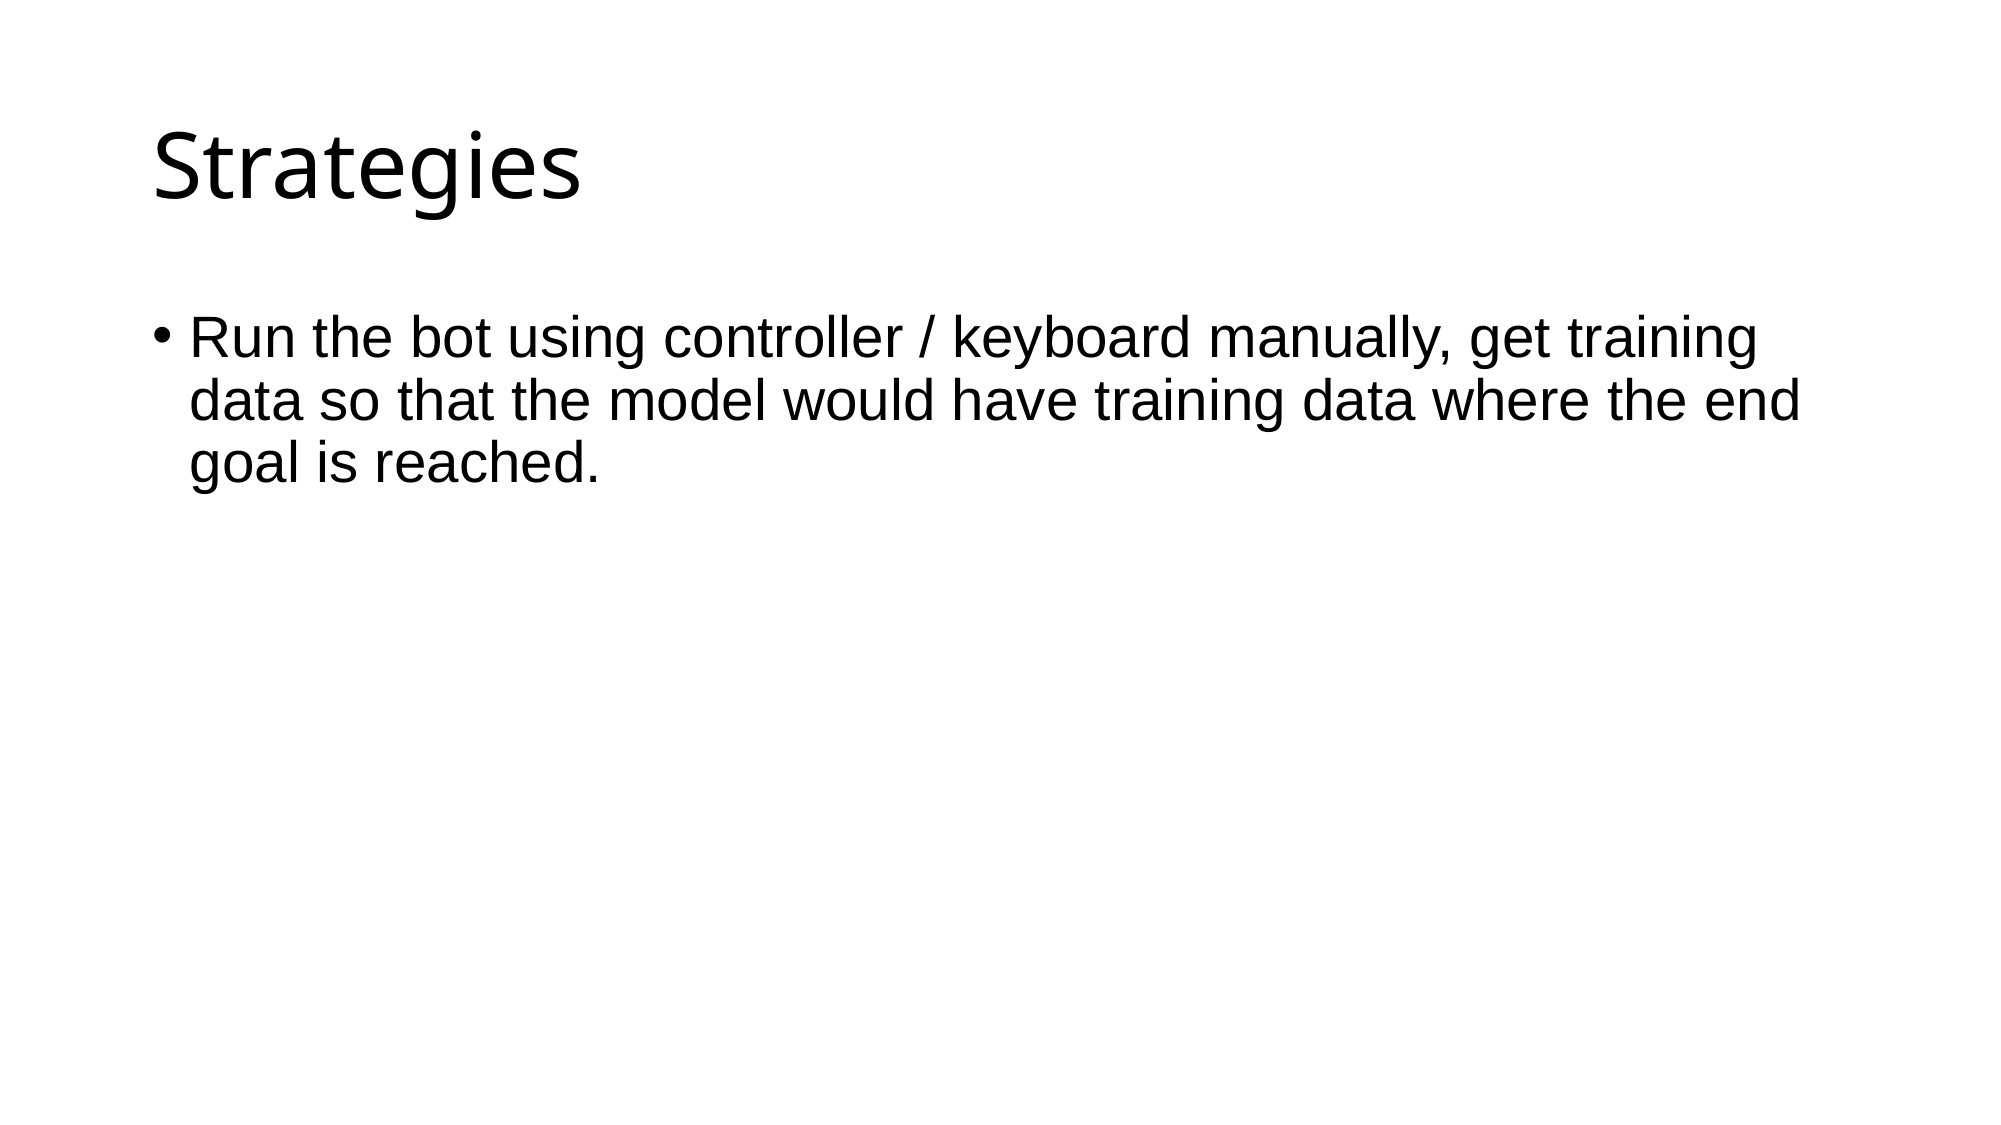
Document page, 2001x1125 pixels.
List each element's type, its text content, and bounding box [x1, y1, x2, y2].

title Strategies [137, 59, 1863, 278]
list Run the bot using controller / keyboard manually, get training data so that the model would have training data where the end goal is reached. [137, 299, 1863, 1014]
